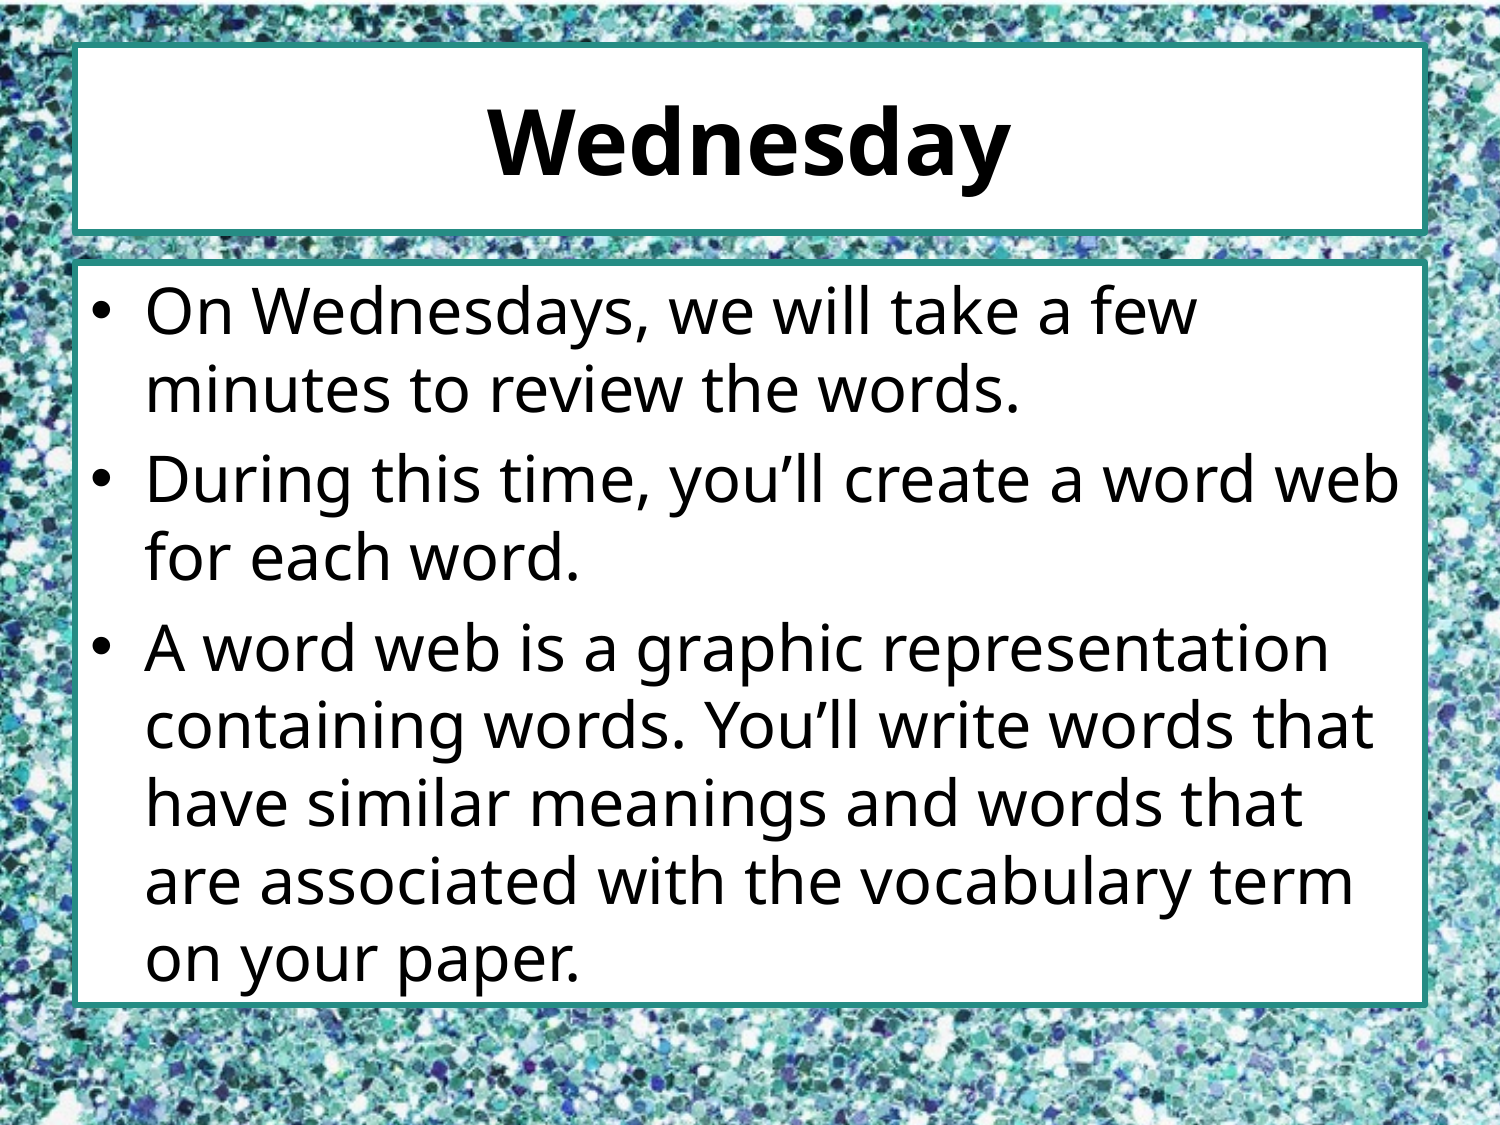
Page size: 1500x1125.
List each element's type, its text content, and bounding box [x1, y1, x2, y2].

picture [0, 0, 1500, 1125]
list On Wednesdays, we will take a few minutes to review the words. During this time, you’ll create a word web for each word. A word web is a graphic representation containing words. You’ll write words that have similar meanings and words that are associated with the vocabulary term on your paper. [72, 259, 1428, 1008]
title Wednesday [72, 42, 1428, 236]
